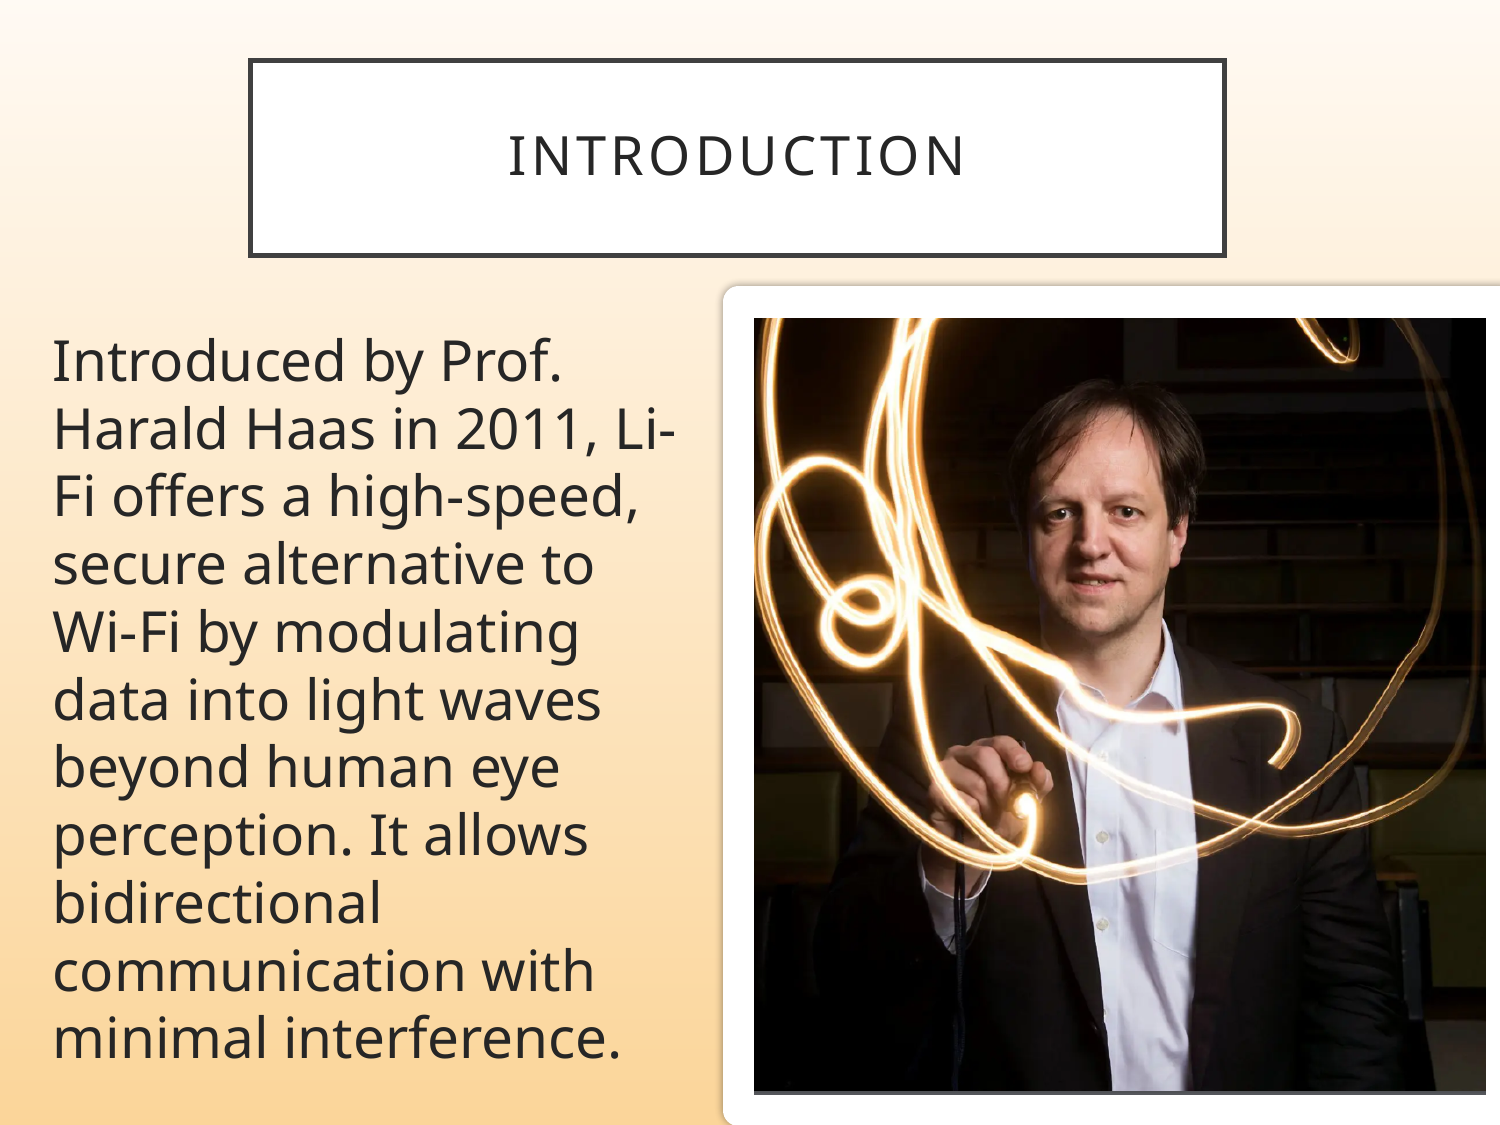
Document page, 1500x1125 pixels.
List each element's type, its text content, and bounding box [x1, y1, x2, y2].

title Introduction [248, 58, 1227, 258]
list Introduced by Prof. Harald Haas in 2011, Li-Fi offers a high-speed, secure alternative to Wi-Fi by modulating data into light waves beyond human eye perception. It allows bidirectional communication with minimal interference. [37, 317, 696, 1125]
picture [753, 317, 1487, 1095]
